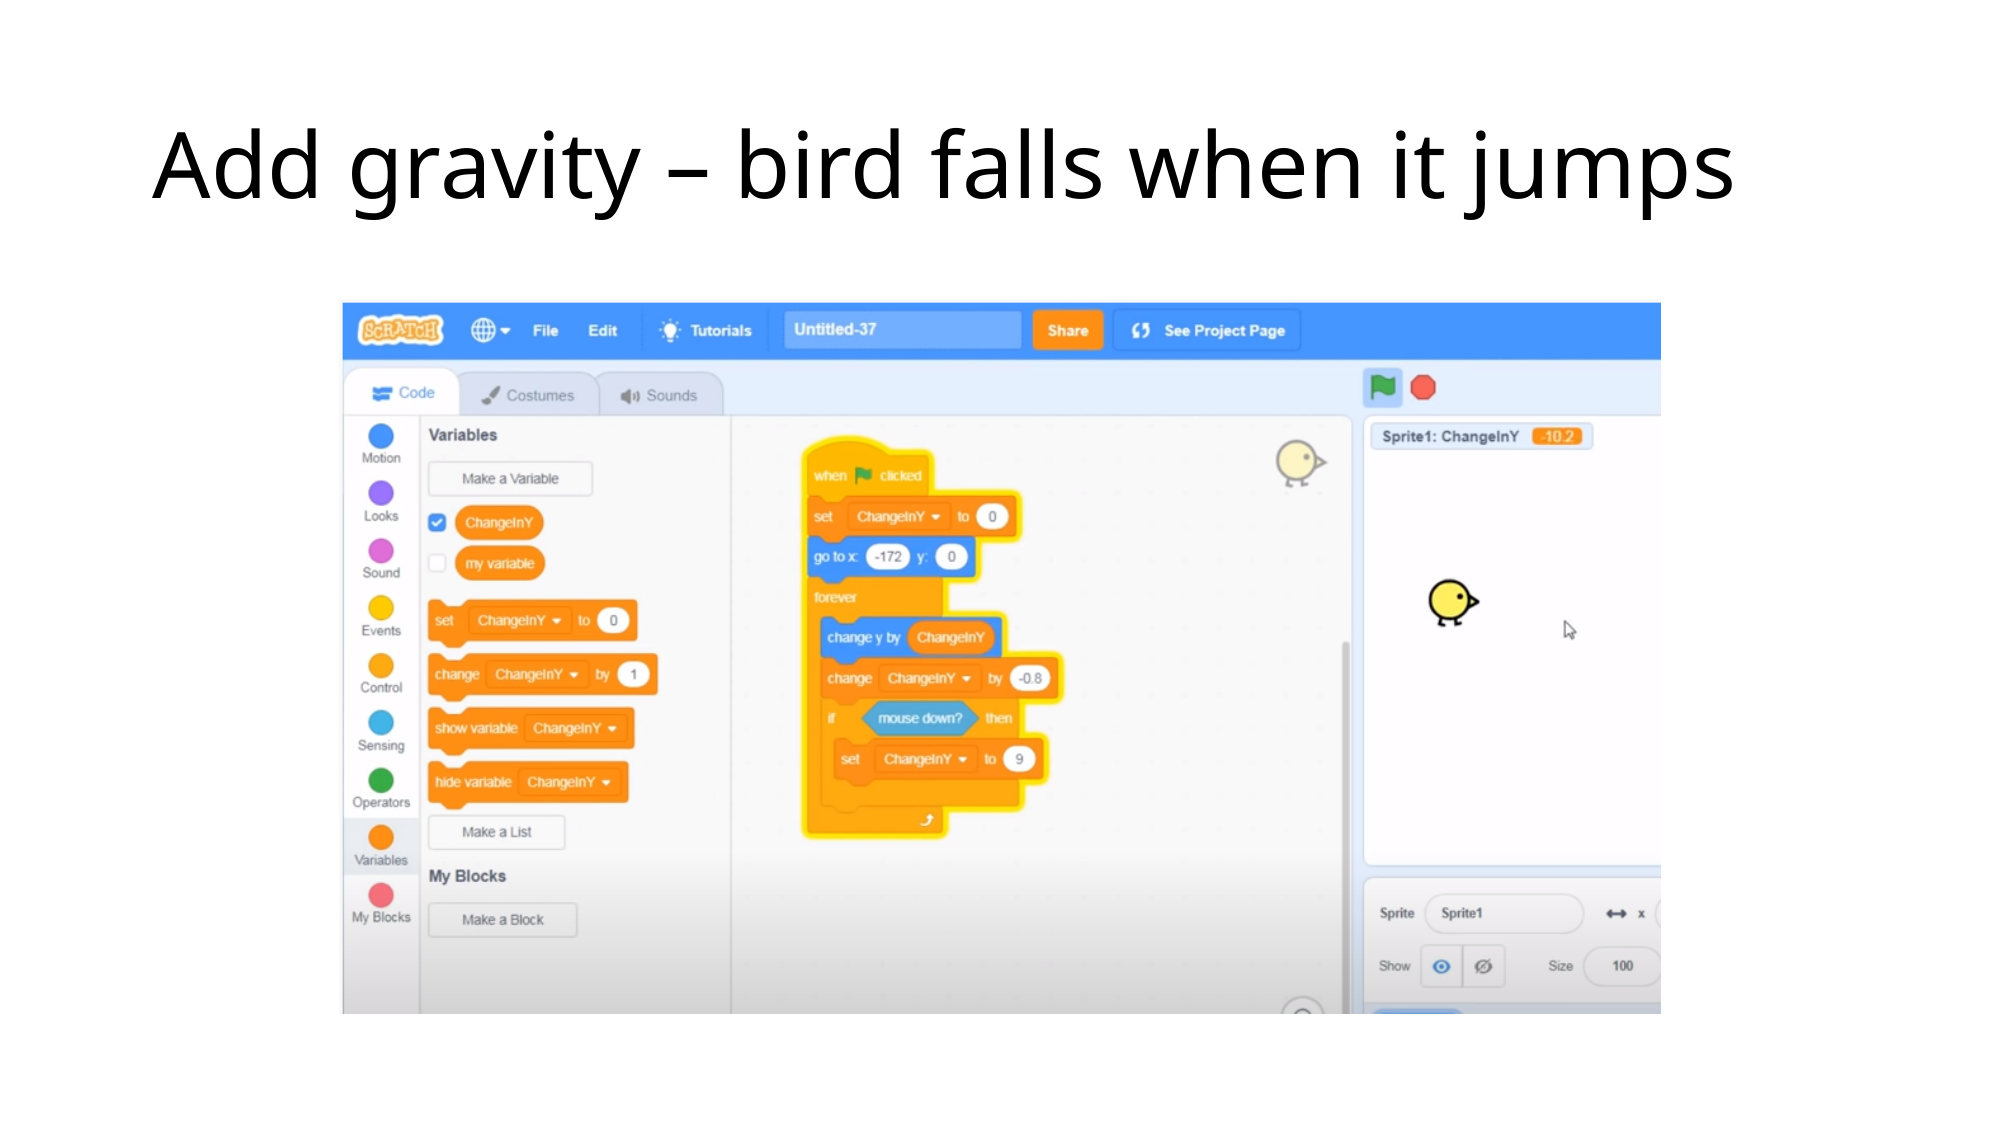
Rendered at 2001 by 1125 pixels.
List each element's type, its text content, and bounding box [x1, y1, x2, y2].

title Add gravity – bird falls when it jumps [137, 59, 1863, 278]
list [339, 299, 1661, 1014]
